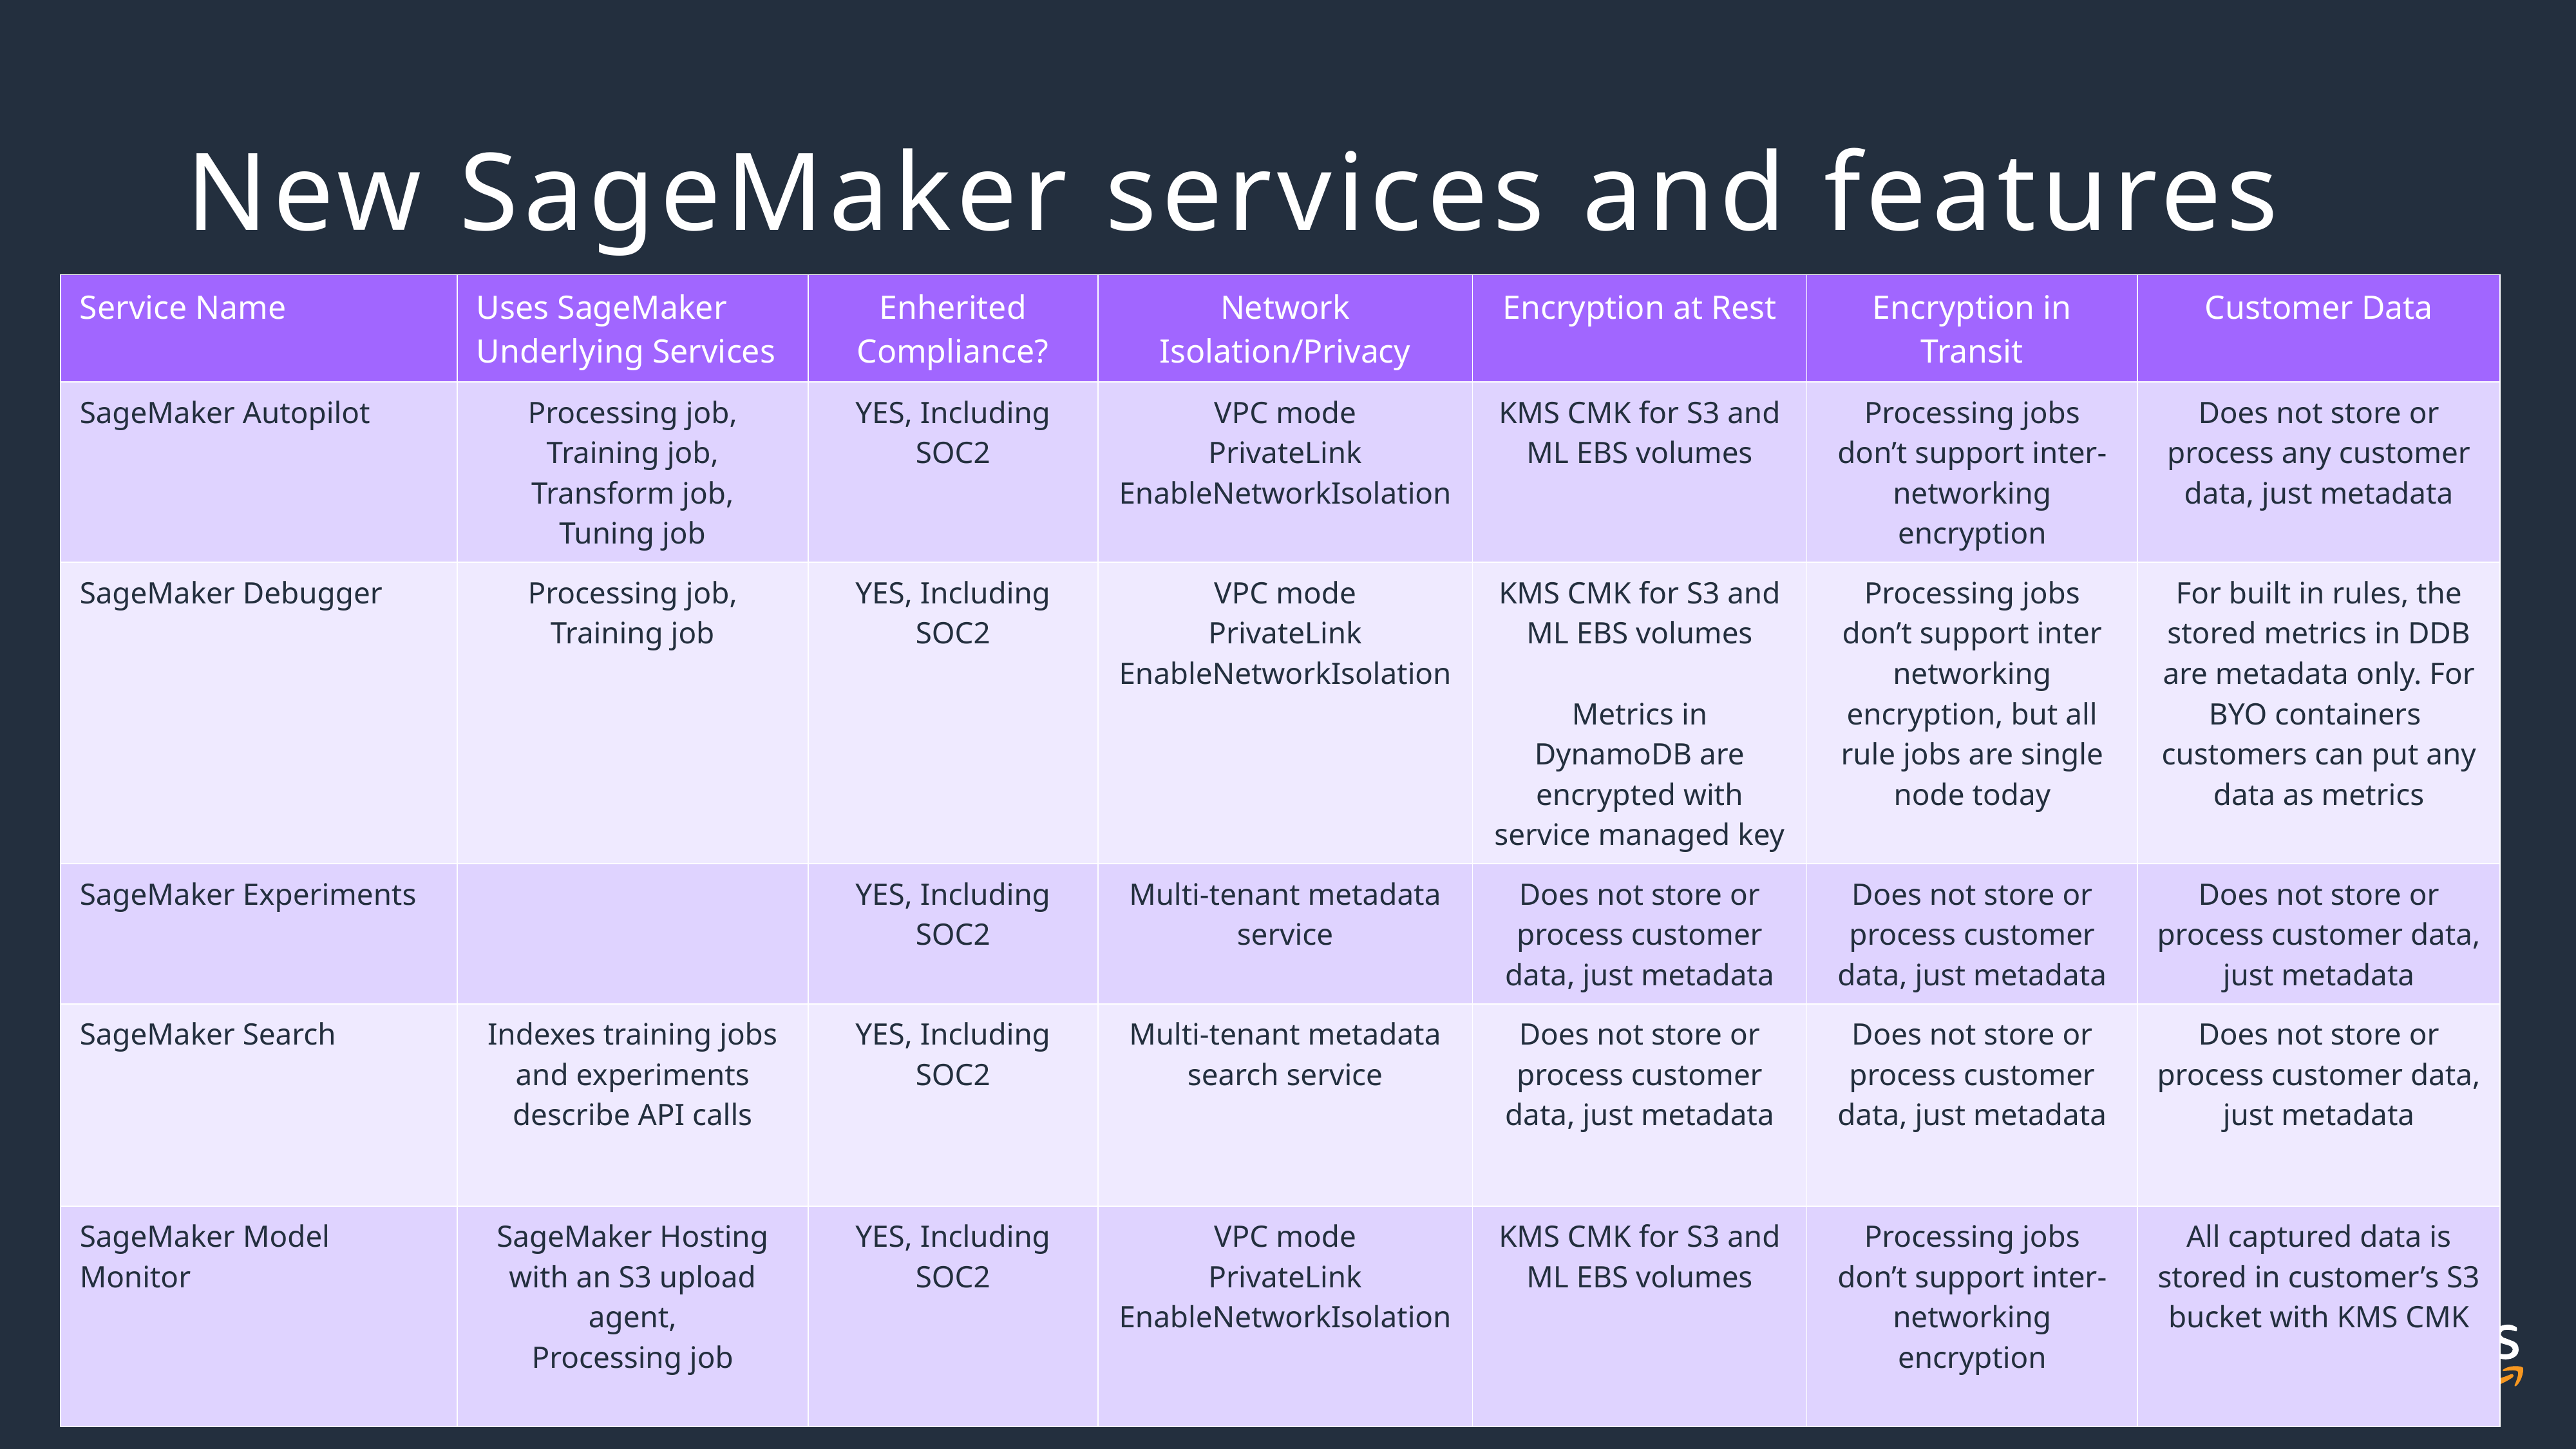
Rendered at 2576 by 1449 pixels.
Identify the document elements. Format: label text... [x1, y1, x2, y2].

title New SageMaker services and features [185, 46, 2391, 274]
table_header Enherited Compliance? [809, 275, 1097, 381]
table_cell Processing jobs don’t support inter- networking encryption [1807, 383, 2137, 562]
table_cell YES, Including SOC2 [809, 1005, 1097, 1206]
table_header Service Name [61, 275, 457, 381]
table_cell Multi-tenant metadata search service [1099, 1005, 1472, 1206]
table_cell SageMaker Experiments [61, 864, 457, 1003]
table_cell Does not store or process customer data, just metadata [1473, 1005, 1806, 1206]
table_cell YES, Including SOC2 [809, 1207, 1097, 1426]
table_cell KMS CMK for S3 and ML EBS volumes Metrics in DynamoDB are encrypted with service managed key [1473, 563, 1806, 863]
table_cell KMS CMK for S3 and ML EBS volumes [1473, 1207, 1806, 1426]
table_cell Does not store or process any customer data, just metadata [2138, 383, 2499, 562]
table_cell YES, Including SOC2 [809, 563, 1097, 863]
table_header Encryption in Transit [1807, 275, 2137, 381]
table_header Customer Data [2138, 275, 2499, 381]
table_cell Does not store or process customer data, just metadata [1807, 864, 2137, 1003]
table_cell Does not store or process customer data, just metadata [2138, 864, 2499, 1003]
table_cell Processing job, Training job, Transform job, Tuning job [458, 383, 808, 562]
table_cell Does not store or process customer data, just metadata [1473, 864, 1806, 1003]
table_cell Processing jobs don’t support inter- networking encryption [1807, 1207, 2137, 1426]
table_cell Indexes training jobs and experiments describe API calls [458, 1005, 808, 1206]
table_cell YES, Including SOC2 [809, 383, 1097, 562]
table_header Encryption at Rest [1473, 275, 1806, 381]
table_cell Processing jobs don’t support inter networking encryption, but all rule jobs are single node today [1807, 563, 2137, 863]
table_cell Multi-tenant metadata service [1099, 864, 1472, 1003]
table_cell SageMaker Autopilot [61, 383, 457, 562]
table_cell Does not store or process customer data, just metadata [2138, 1005, 2499, 1206]
table_cell SageMaker Search [61, 1005, 457, 1206]
table_header Network Isolation/Privacy [1099, 275, 1472, 381]
table_cell Does not store or process customer data, just metadata [1807, 1005, 2137, 1206]
table_cell SageMaker Debugger [61, 563, 457, 863]
table_cell YES, Including SOC2 [809, 864, 1097, 1003]
table_cell SageMaker Model Monitor [61, 1207, 457, 1426]
table_header Uses SageMaker Underlying Services [458, 275, 808, 381]
table_cell SageMaker Hosting with an S3 upload agent, Processing job [458, 1207, 808, 1426]
table_cell KMS CMK for S3 and ML EBS volumes [1473, 383, 1806, 562]
table_cell VPC mode PrivateLink EnableNetworkIsolation [1099, 563, 1472, 863]
table_cell All captured data is stored in customer’s S3 bucket with KMS CMK [2138, 1207, 2499, 1426]
table_cell VPC mode PrivateLink EnableNetworkIsolation [1099, 383, 1472, 562]
table_cell [458, 864, 808, 1003]
table_cell VPC mode PrivateLink EnableNetworkIsolation [1099, 1207, 1472, 1426]
table_cell Processing job, Training job [458, 563, 808, 863]
table_cell For built in rules, the stored metrics in DDB are metadata only. For BYO containers customers can put any data as metrics [2138, 563, 2499, 863]
